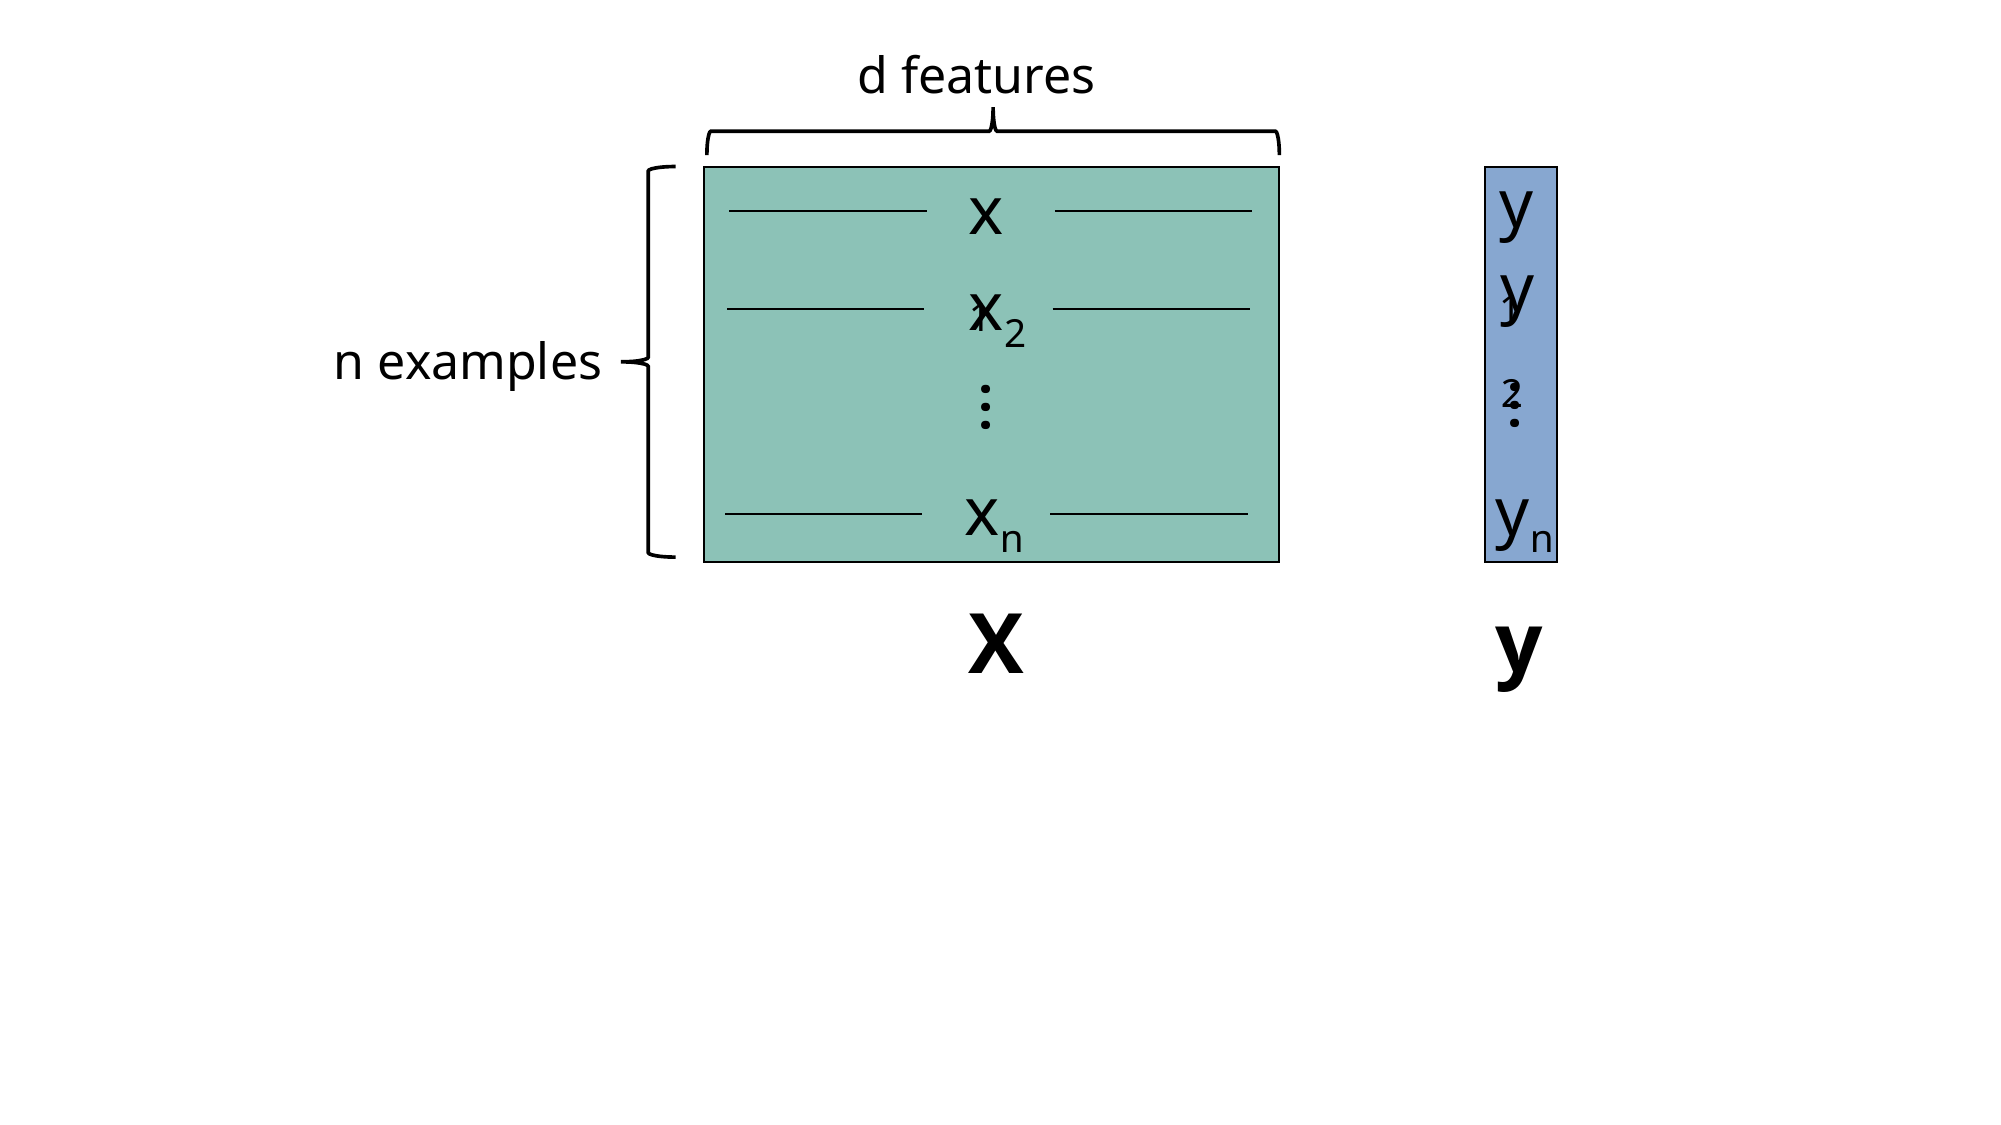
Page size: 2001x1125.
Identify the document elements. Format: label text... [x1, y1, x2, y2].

text_box [647, 397, 676, 558]
text_box [1484, 339, 1491, 461]
text_box n examples [319, 322, 743, 397]
text_box [703, 166, 1280, 563]
text_box x1 [954, 160, 1038, 256]
text_box yn [1481, 461, 1582, 567]
text_box [706, 112, 1280, 156]
text_box ... [961, 365, 1057, 467]
text_box xn [949, 461, 1051, 567]
text_box y2 [1486, 236, 1570, 423]
text_box y [1481, 581, 1582, 697]
text_box d features [842, 36, 1149, 112]
text_box ... [1491, 363, 1586, 465]
text_box X [954, 582, 1055, 698]
text_box y1 [1484, 153, 1568, 339]
text_box [647, 166, 676, 322]
text_box x2 [954, 256, 1055, 363]
